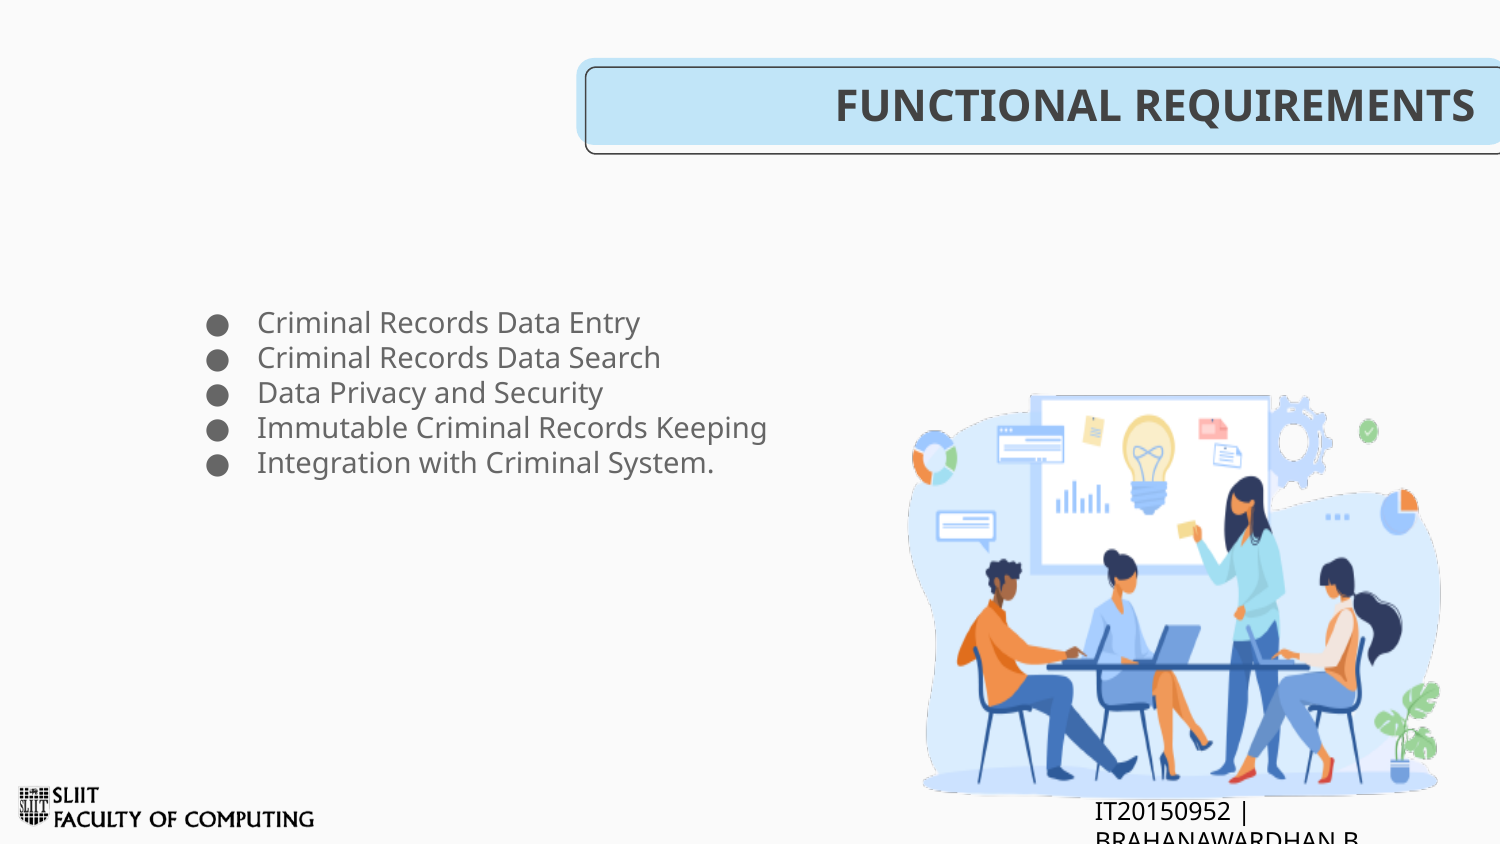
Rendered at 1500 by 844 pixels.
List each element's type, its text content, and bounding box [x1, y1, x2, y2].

text_box IT20150952 | BRAHANAWARDHAN B [1079, 827, 1499, 844]
text_box Criminal Records Data Entry Criminal Records Data Search Data Privacy and Security Immutable Criminal Records Keeping Integration with Criminal System. [167, 289, 906, 530]
title FUNCTIONAL REQUIREMENTS [681, 62, 1500, 142]
picture [0, 769, 342, 841]
picture [573, 347, 1500, 820]
